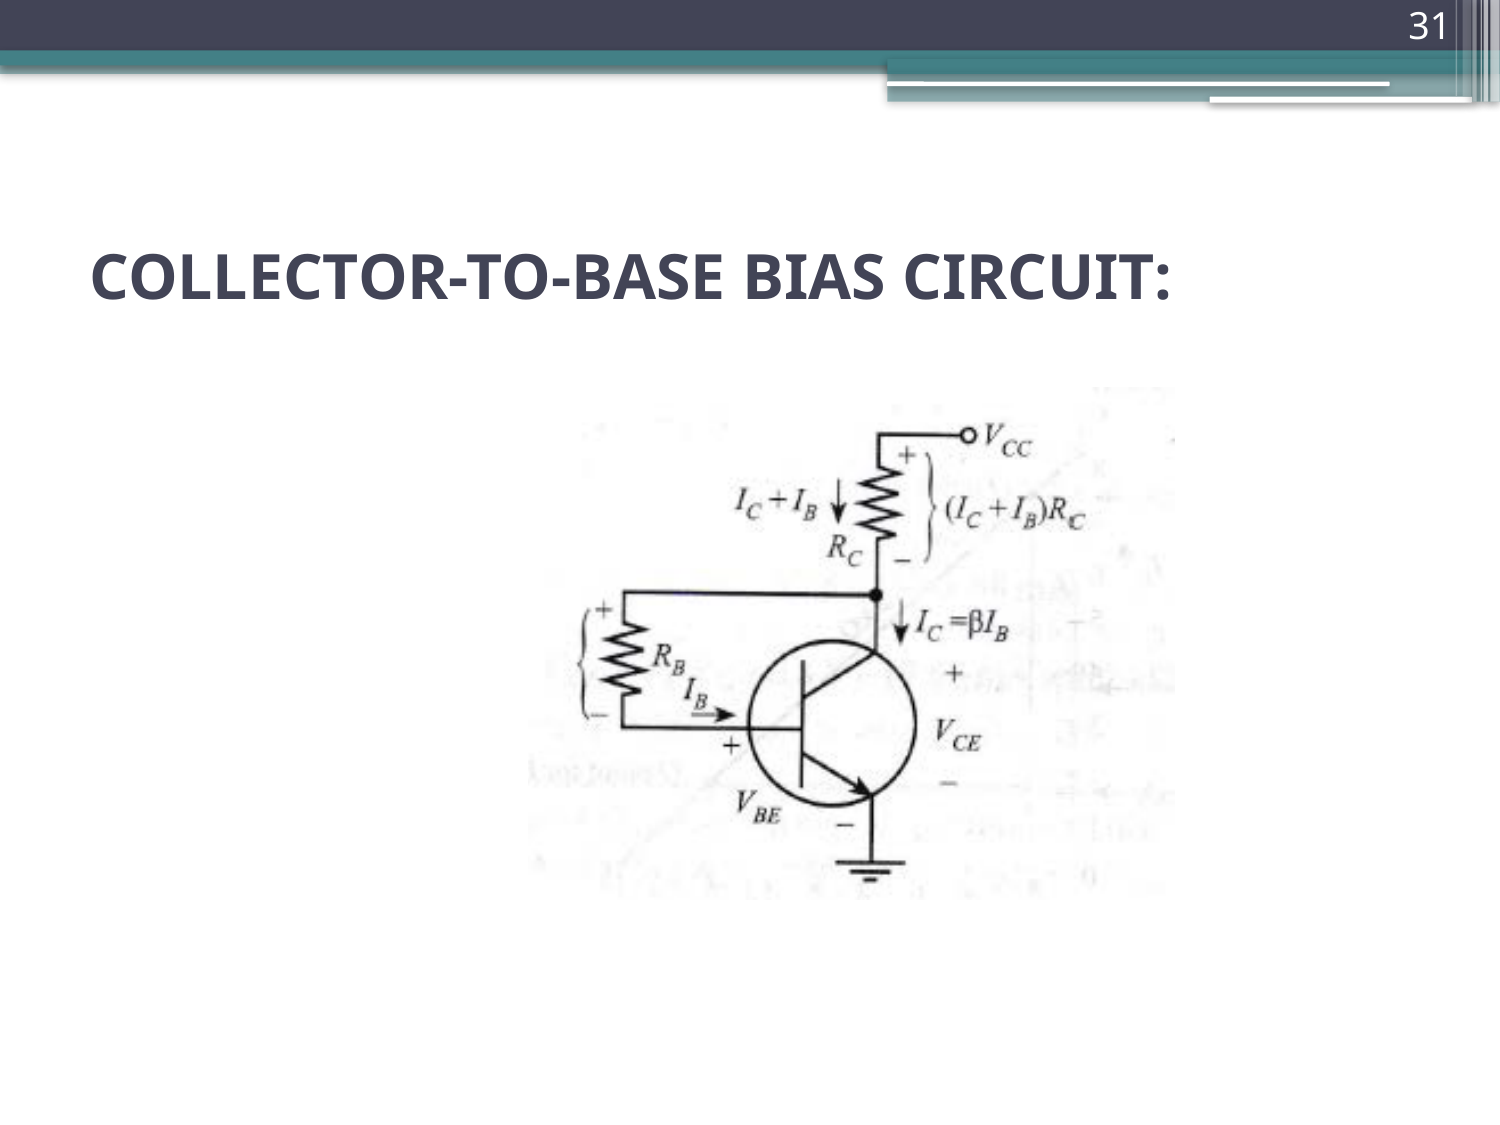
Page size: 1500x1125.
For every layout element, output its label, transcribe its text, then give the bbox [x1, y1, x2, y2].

title COLLECTOR-TO-BASE BIAS CIRCUIT: [75, 187, 1425, 363]
slide_number 31 [1341, 0, 1466, 61]
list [527, 387, 1175, 900]
